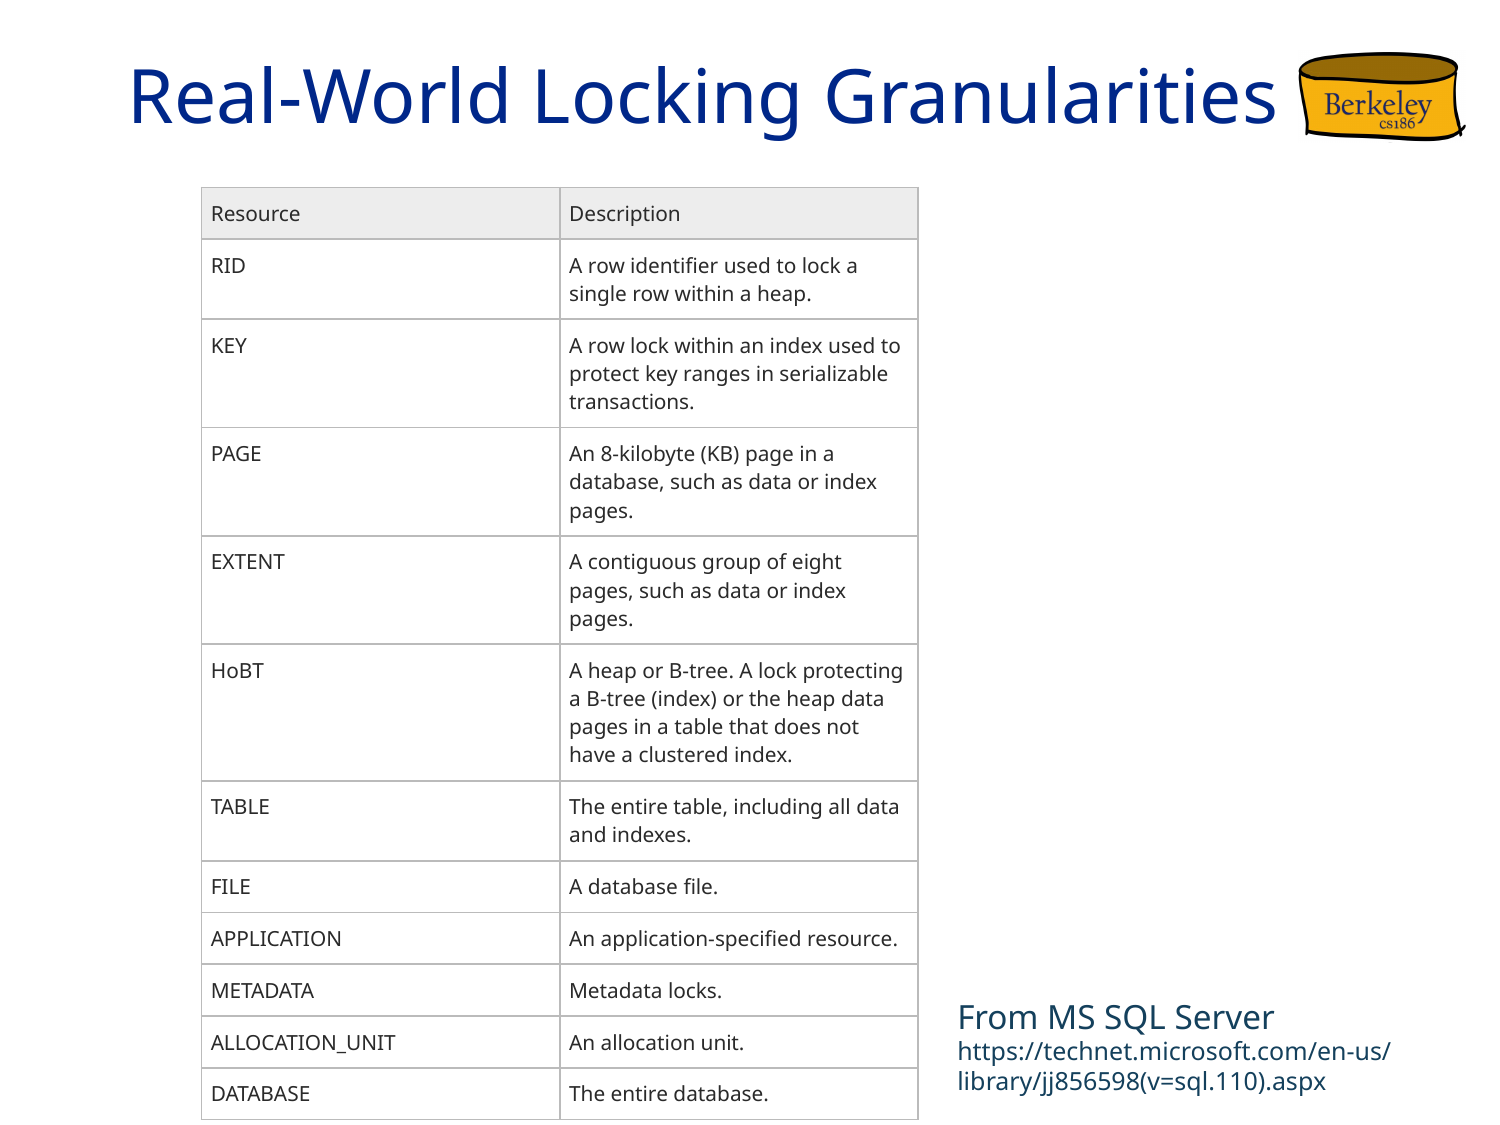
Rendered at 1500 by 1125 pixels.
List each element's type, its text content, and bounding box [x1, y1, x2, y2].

table_cell FILE [202, 862, 559, 912]
table_cell An 8-kilobyte (KB) page in a database, such as data or index pages. [561, 428, 917, 535]
table_cell ALLOCATION_UNIT [202, 1017, 559, 1067]
table_cell A row identifier used to lock a single row within a heap. [561, 240, 917, 318]
table_header Description [561, 188, 917, 238]
picture [1388, 50, 1466, 143]
table_cell RID [202, 240, 559, 318]
table_cell The entire database. [561, 1069, 917, 1119]
table_cell APPLICATION [202, 913, 559, 963]
table_header Resource [202, 188, 559, 238]
table_cell PAGE [202, 428, 559, 535]
table_cell An allocation unit. [561, 1017, 917, 1067]
table_cell An application-specified resource. [561, 913, 917, 963]
table_cell DATABASE [202, 1069, 559, 1119]
table_cell KEY [202, 320, 559, 427]
table_cell The entire table, including all data and indexes. [561, 782, 917, 860]
title Real-World Locking Granularities [112, 0, 1388, 188]
table_cell METADATA [202, 965, 559, 1015]
text_box From MS SQL Server https://technet.microsoft.com/en-us/library/jj856598(v=sql.110).aspx [942, 988, 1442, 1104]
table_cell A heap or B-tree. A lock protecting a B-tree (index) or the heap data pages in a table that does not have a clustered index. [561, 645, 917, 780]
table_cell A contiguous group of eight pages, such as data or index pages. [561, 537, 917, 643]
table_cell A row lock within an index used to protect key ranges in serializable transactions. [561, 320, 917, 427]
table_cell EXTENT [202, 537, 559, 643]
table_cell TABLE [202, 782, 559, 860]
table_cell Metadata locks. [561, 965, 917, 1015]
table_cell A database file. [561, 862, 917, 912]
table_cell HoBT [202, 645, 559, 780]
